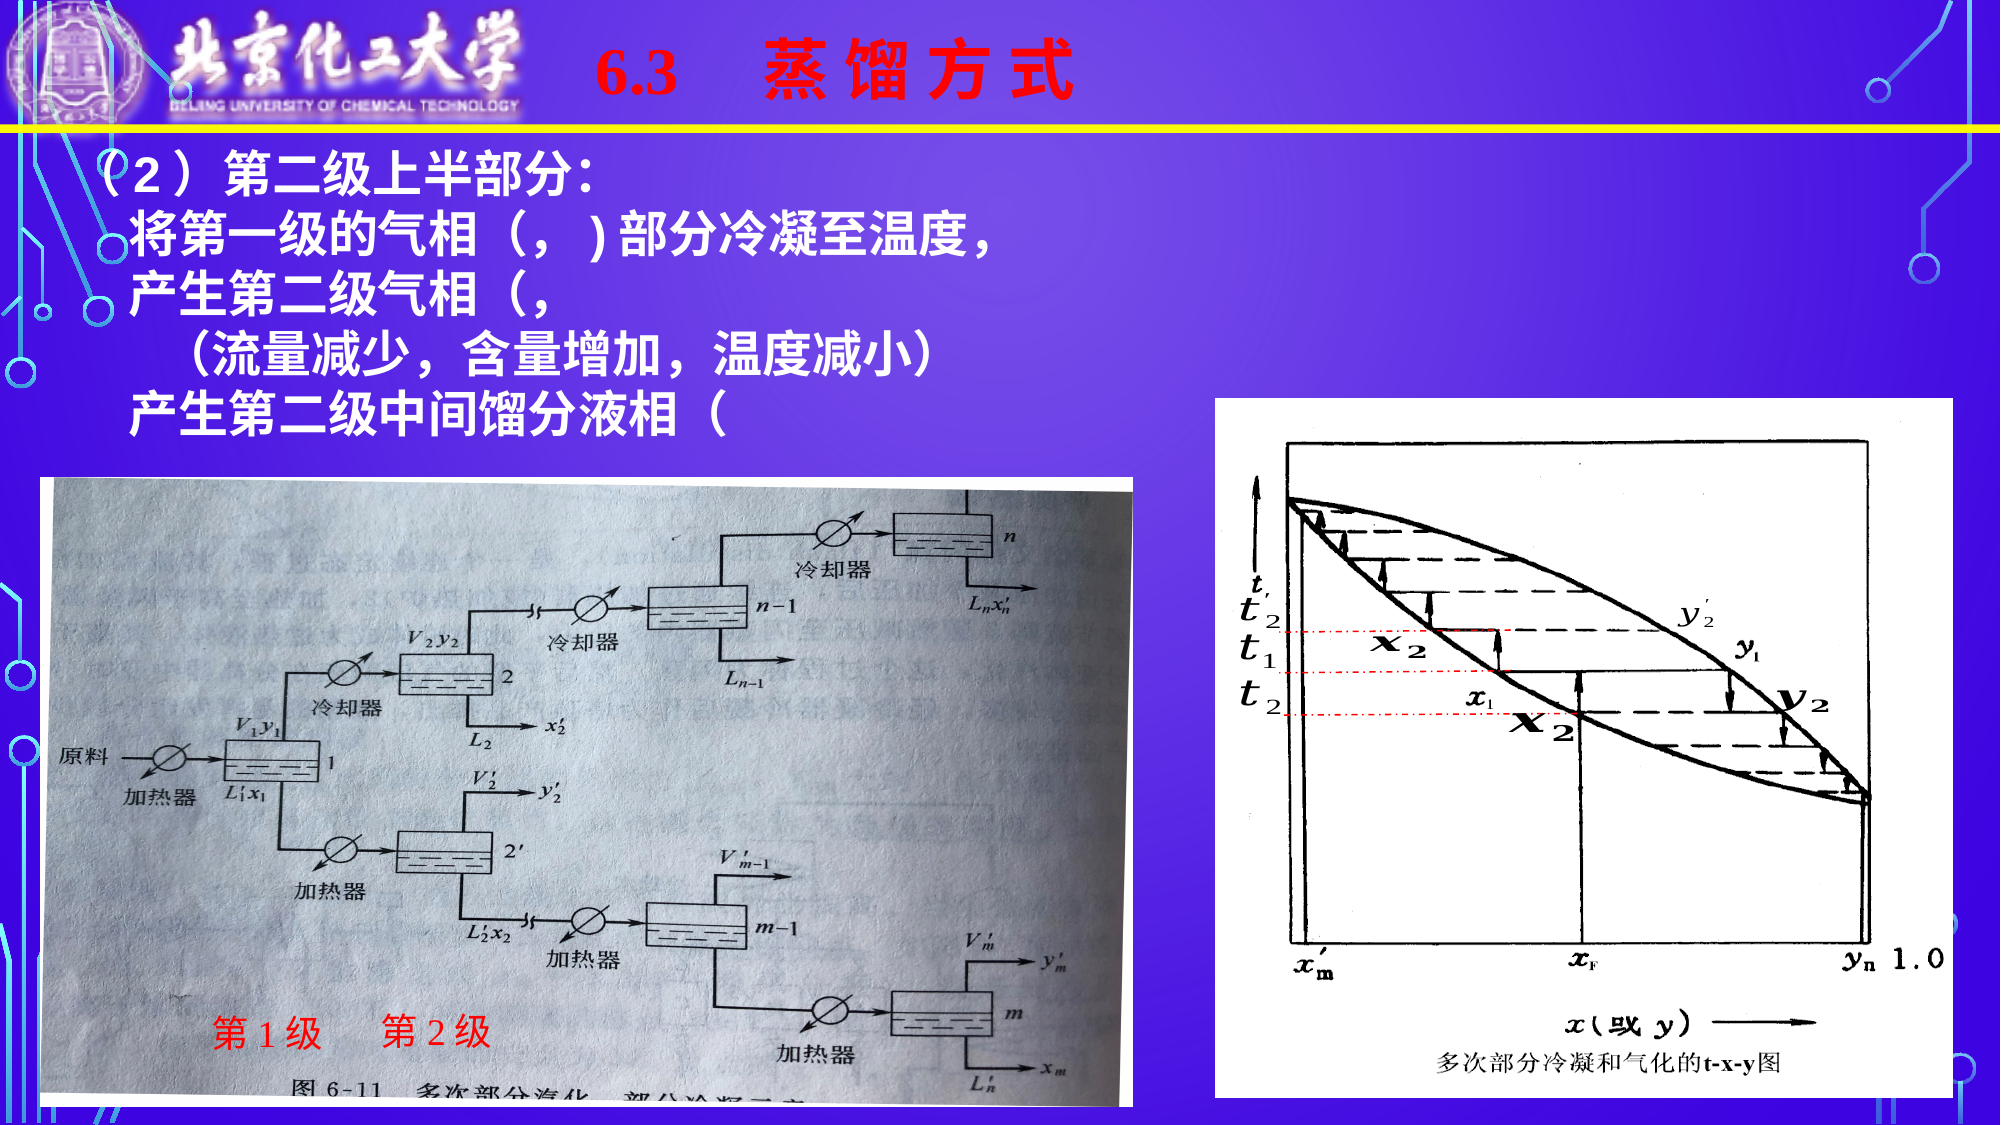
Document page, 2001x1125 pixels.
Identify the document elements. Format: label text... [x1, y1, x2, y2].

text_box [1237, 587, 1832, 720]
text_box 6.3 蒸 馏 方 式 [581, 20, 1398, 116]
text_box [40, 477, 1133, 1107]
picture [1215, 398, 1953, 1099]
picture [5, 0, 531, 124]
